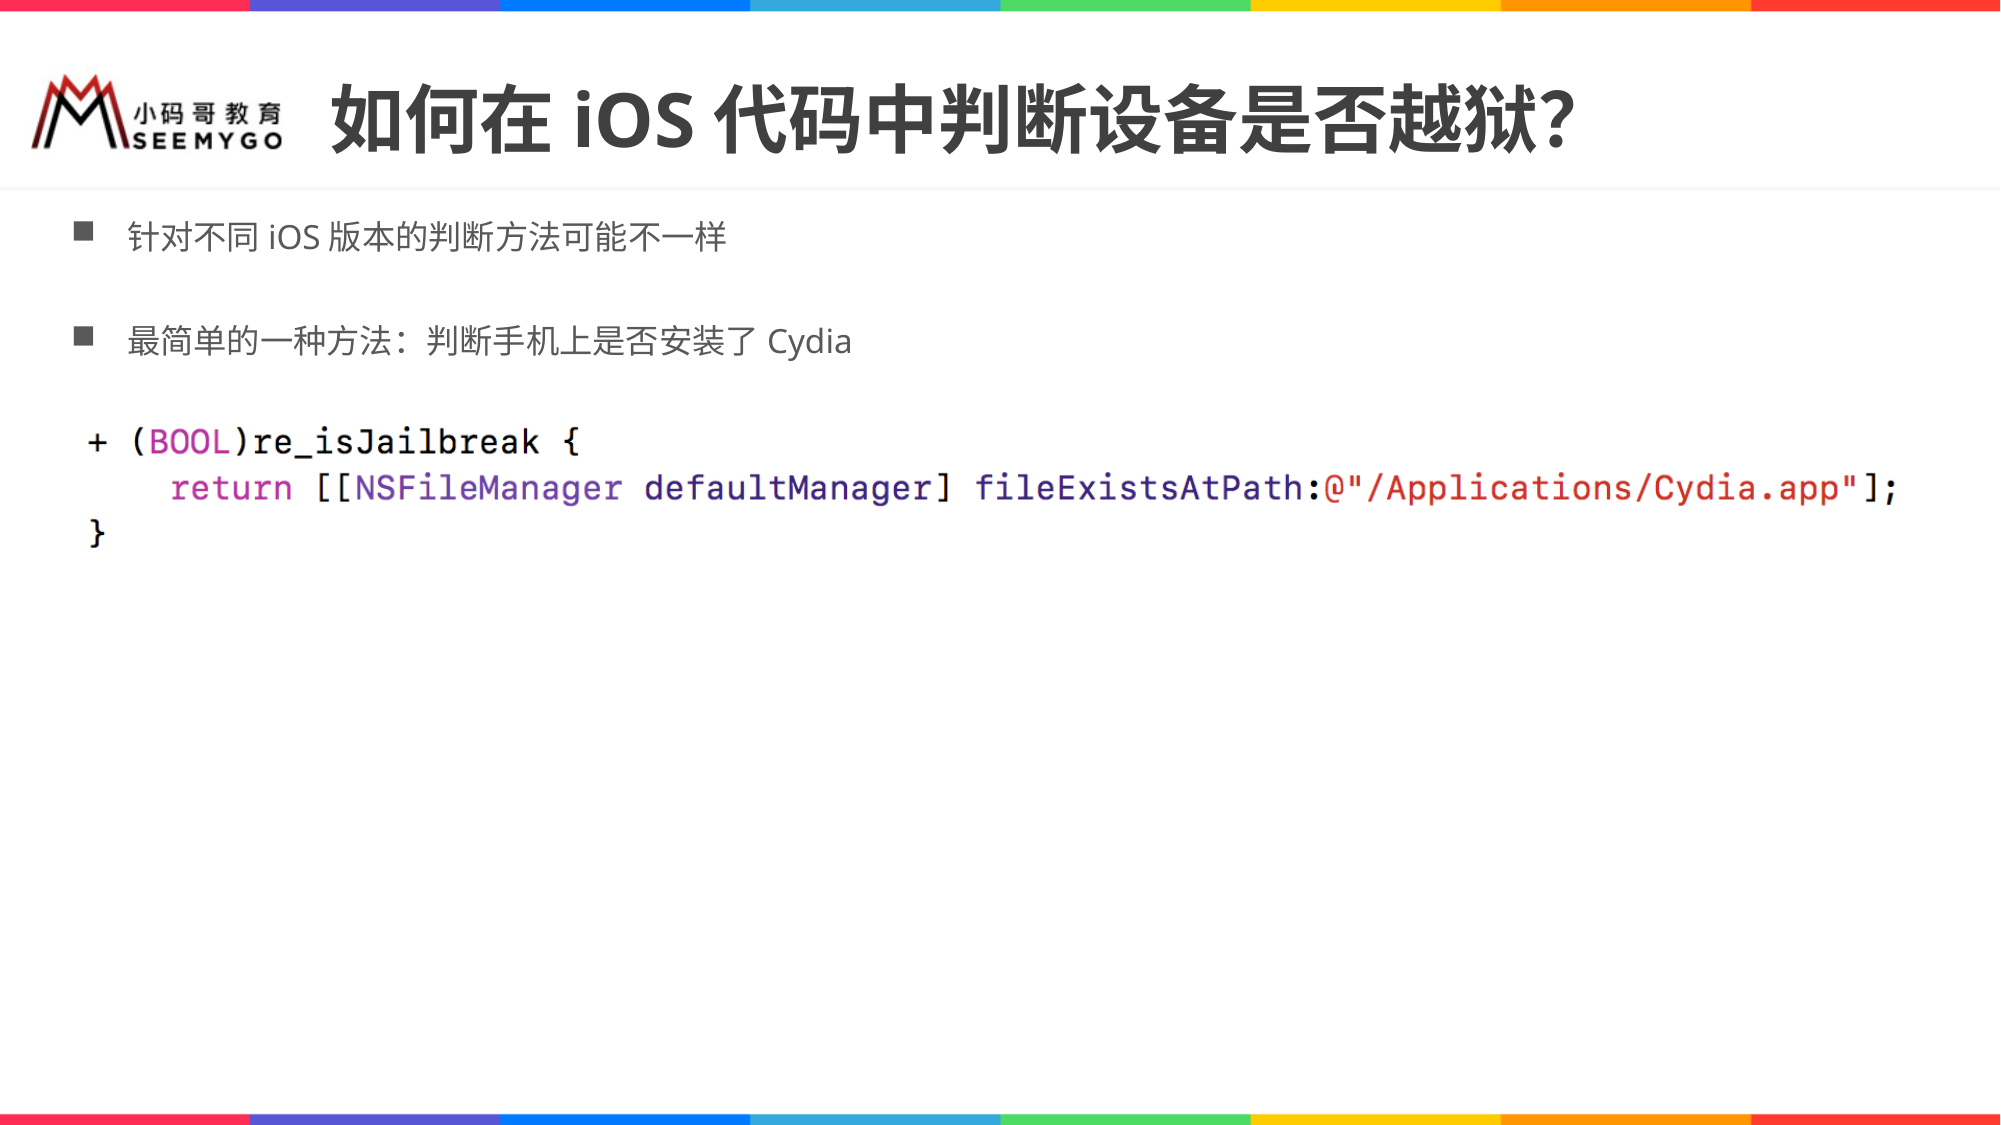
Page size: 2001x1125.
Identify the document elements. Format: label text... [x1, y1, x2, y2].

text_box 针对不同iOS版本的判断方法可能不一样 最简单的一种方法：判断手机上是否安装了Cydia [56, 196, 1943, 406]
title 如何在iOS代码中判断设备是否越狱？ [314, 64, 1968, 182]
picture [0, 0, 2001, 1125]
